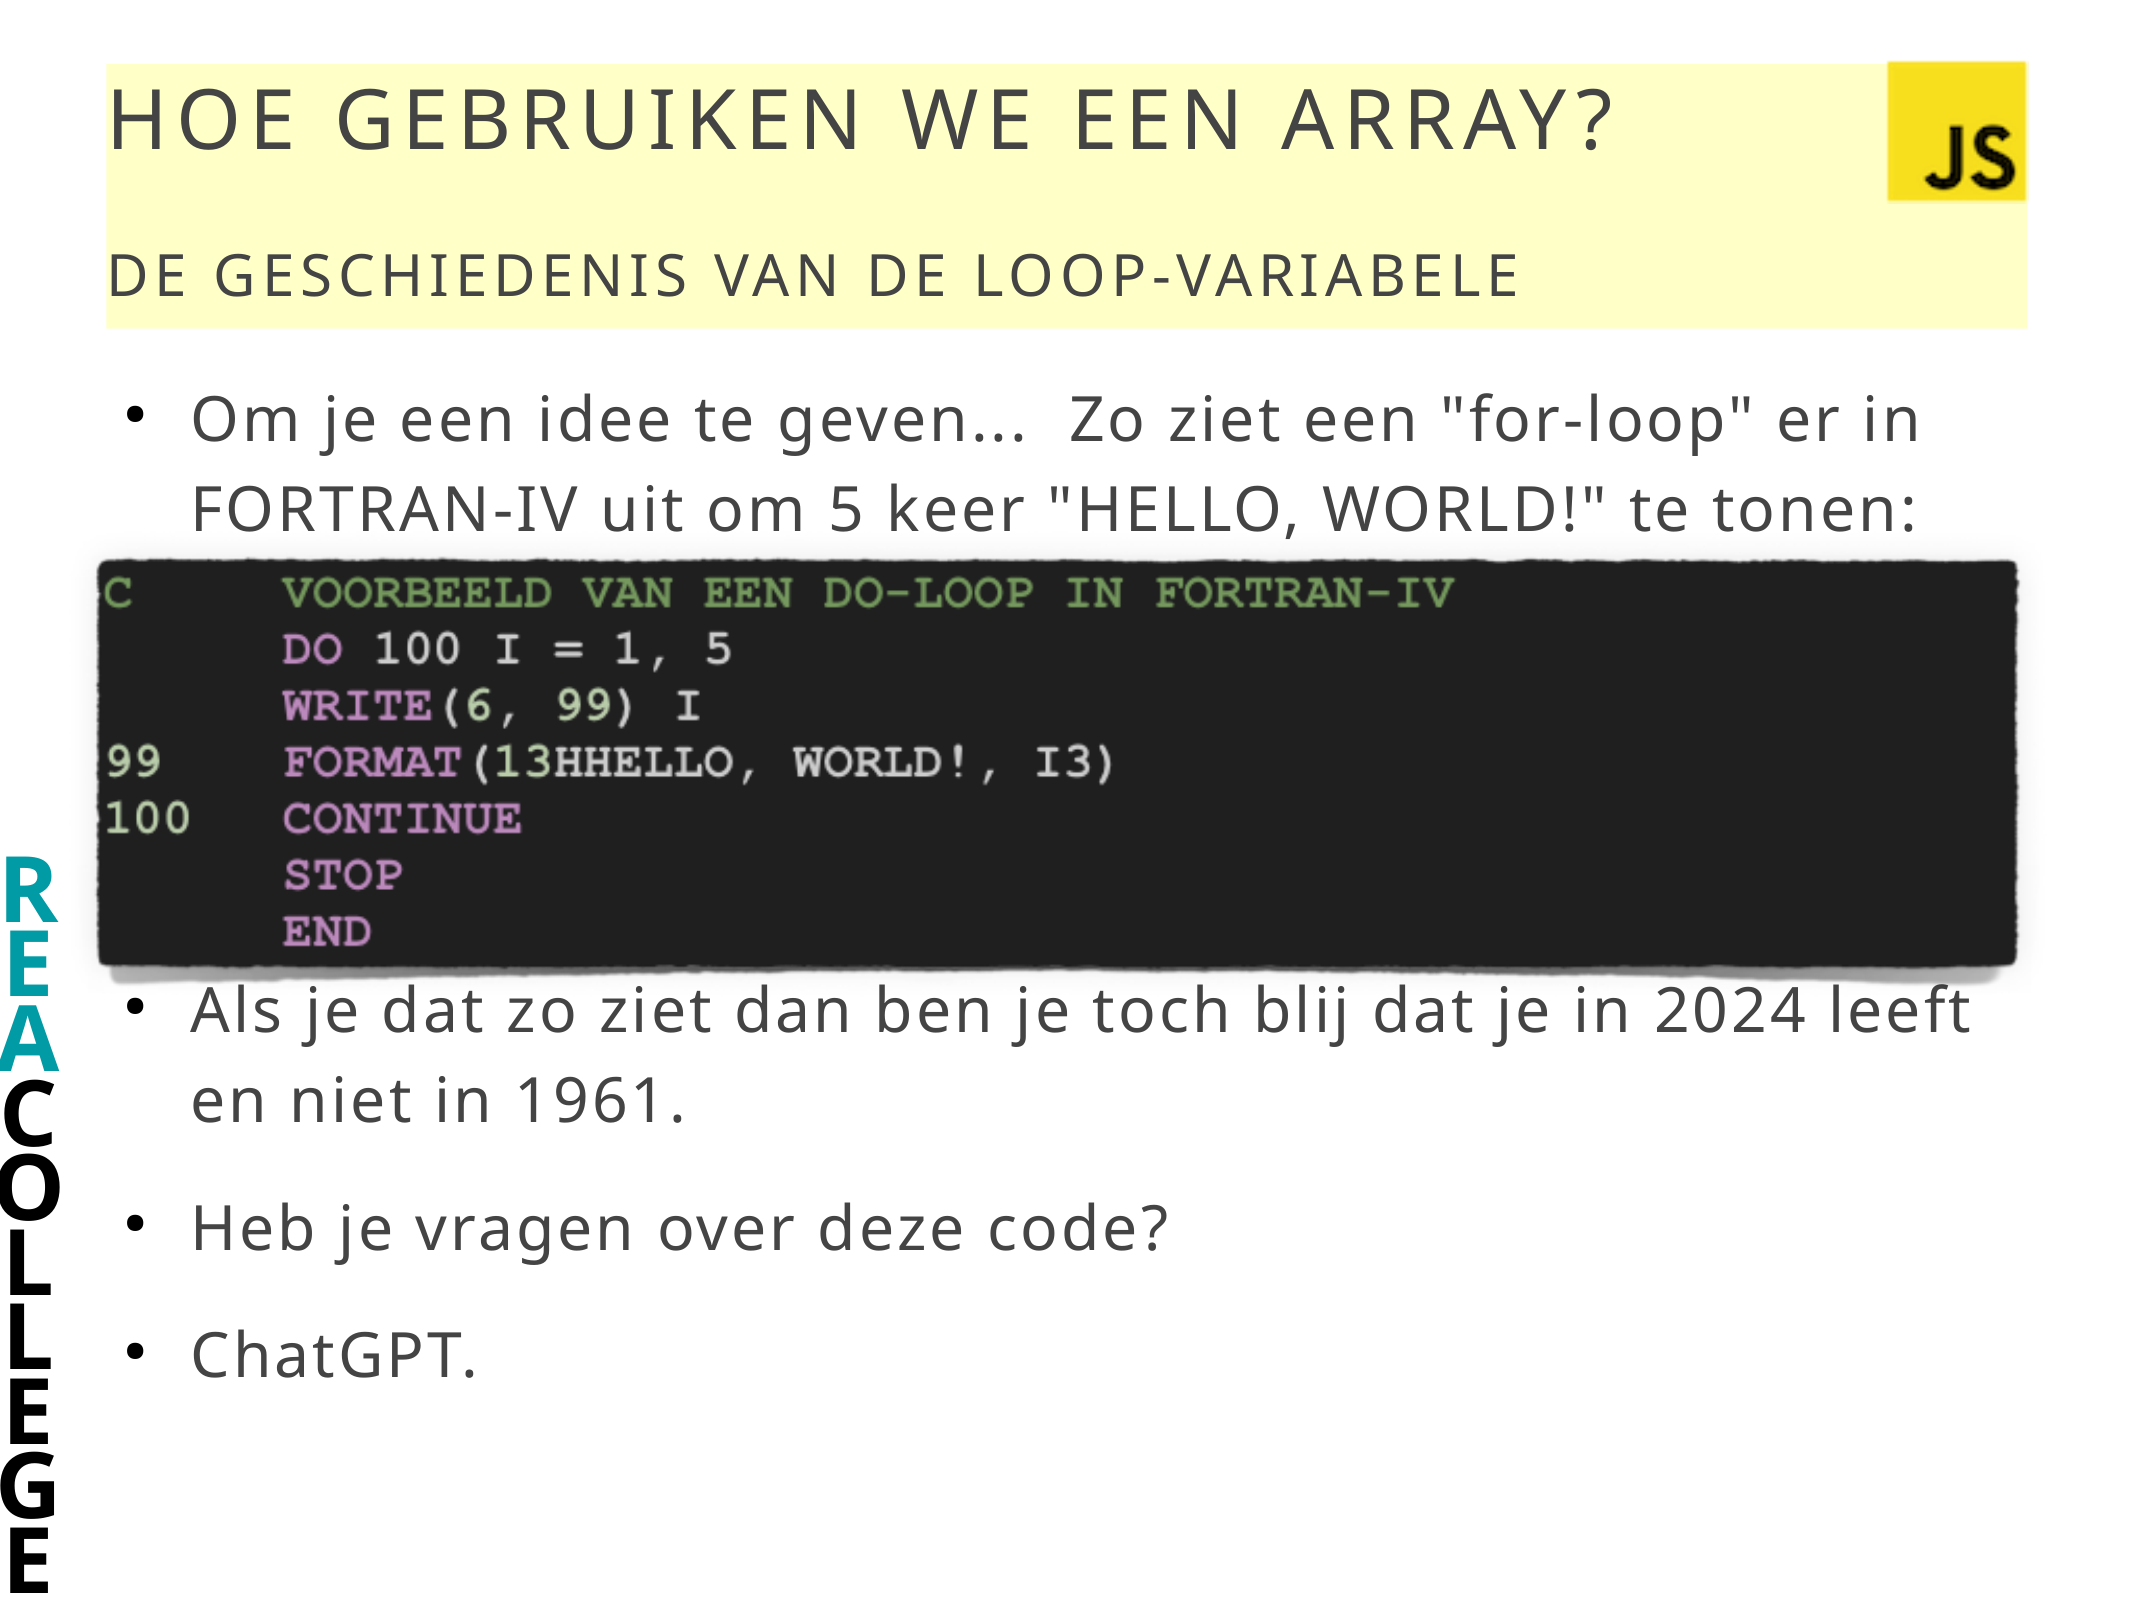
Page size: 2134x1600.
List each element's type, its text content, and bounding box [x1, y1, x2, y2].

picture [61, 520, 2053, 1005]
picture [1886, 60, 2030, 204]
list Om je een idee te geven... Zo ziet een "for-loop" er in FORTRAN-IV uit om 5 keer "HELLO, WORLD!" te tonen: Als je dat zo ziet dan ben je toch blij dat je in 2024 leeft en niet in 1961. Heb je vragen over deze code? ChatGPT. [105, 363, 2028, 520]
title Hoe gebruiken we een array? De geschiedenis van de loop-variabele [105, 63, 2028, 330]
list Om je een idee te geven... Zo ziet een "for-loop" er in FORTRAN-IV uit om 5 keer "HELLO, WORLD!" te tonen: Als je dat zo ziet dan ben je toch blij dat je in 2024 leeft en niet in 1961. Heb je vragen over deze code? ChatGPT. [105, 1005, 2028, 1515]
